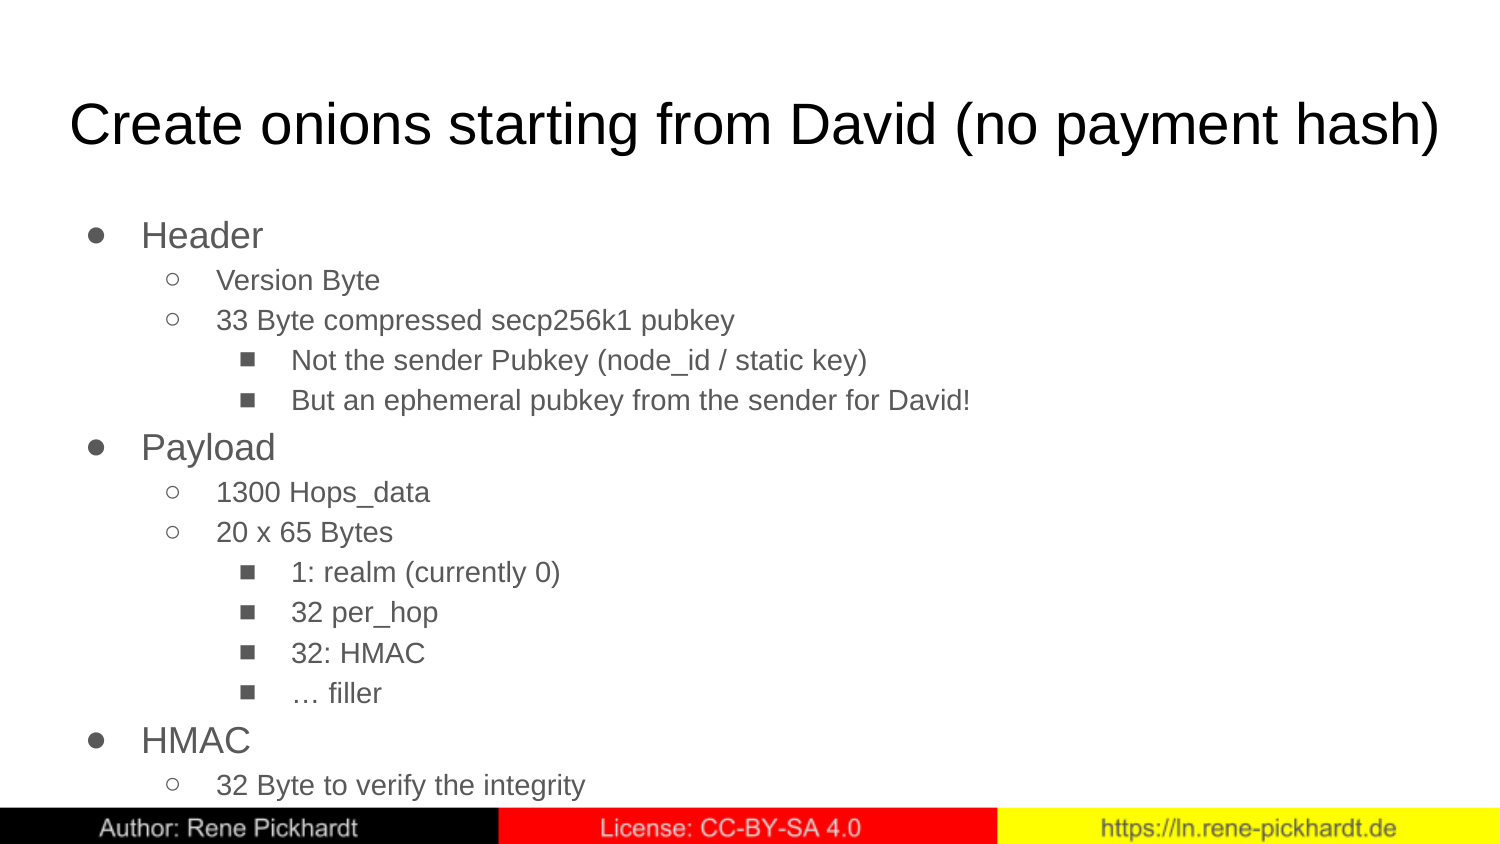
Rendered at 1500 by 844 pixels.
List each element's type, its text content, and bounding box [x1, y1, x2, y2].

list Header Version Byte 33 Byte compressed secp256k1 pubkey Not the sender Pubkey (node_id / static key) But an ephemeral pubkey from the sender for David! Payload 1300 Hops_data 20 x 65 Bytes 1: realm (currently 0) 32 per_hop 32: HMAC … filler HMAC 32 Byte to verify the integrity [51, 189, 1040, 750]
title Create onions starting from David (no payment hash) [54, 71, 1477, 166]
picture [0, 0, 1500, 844]
